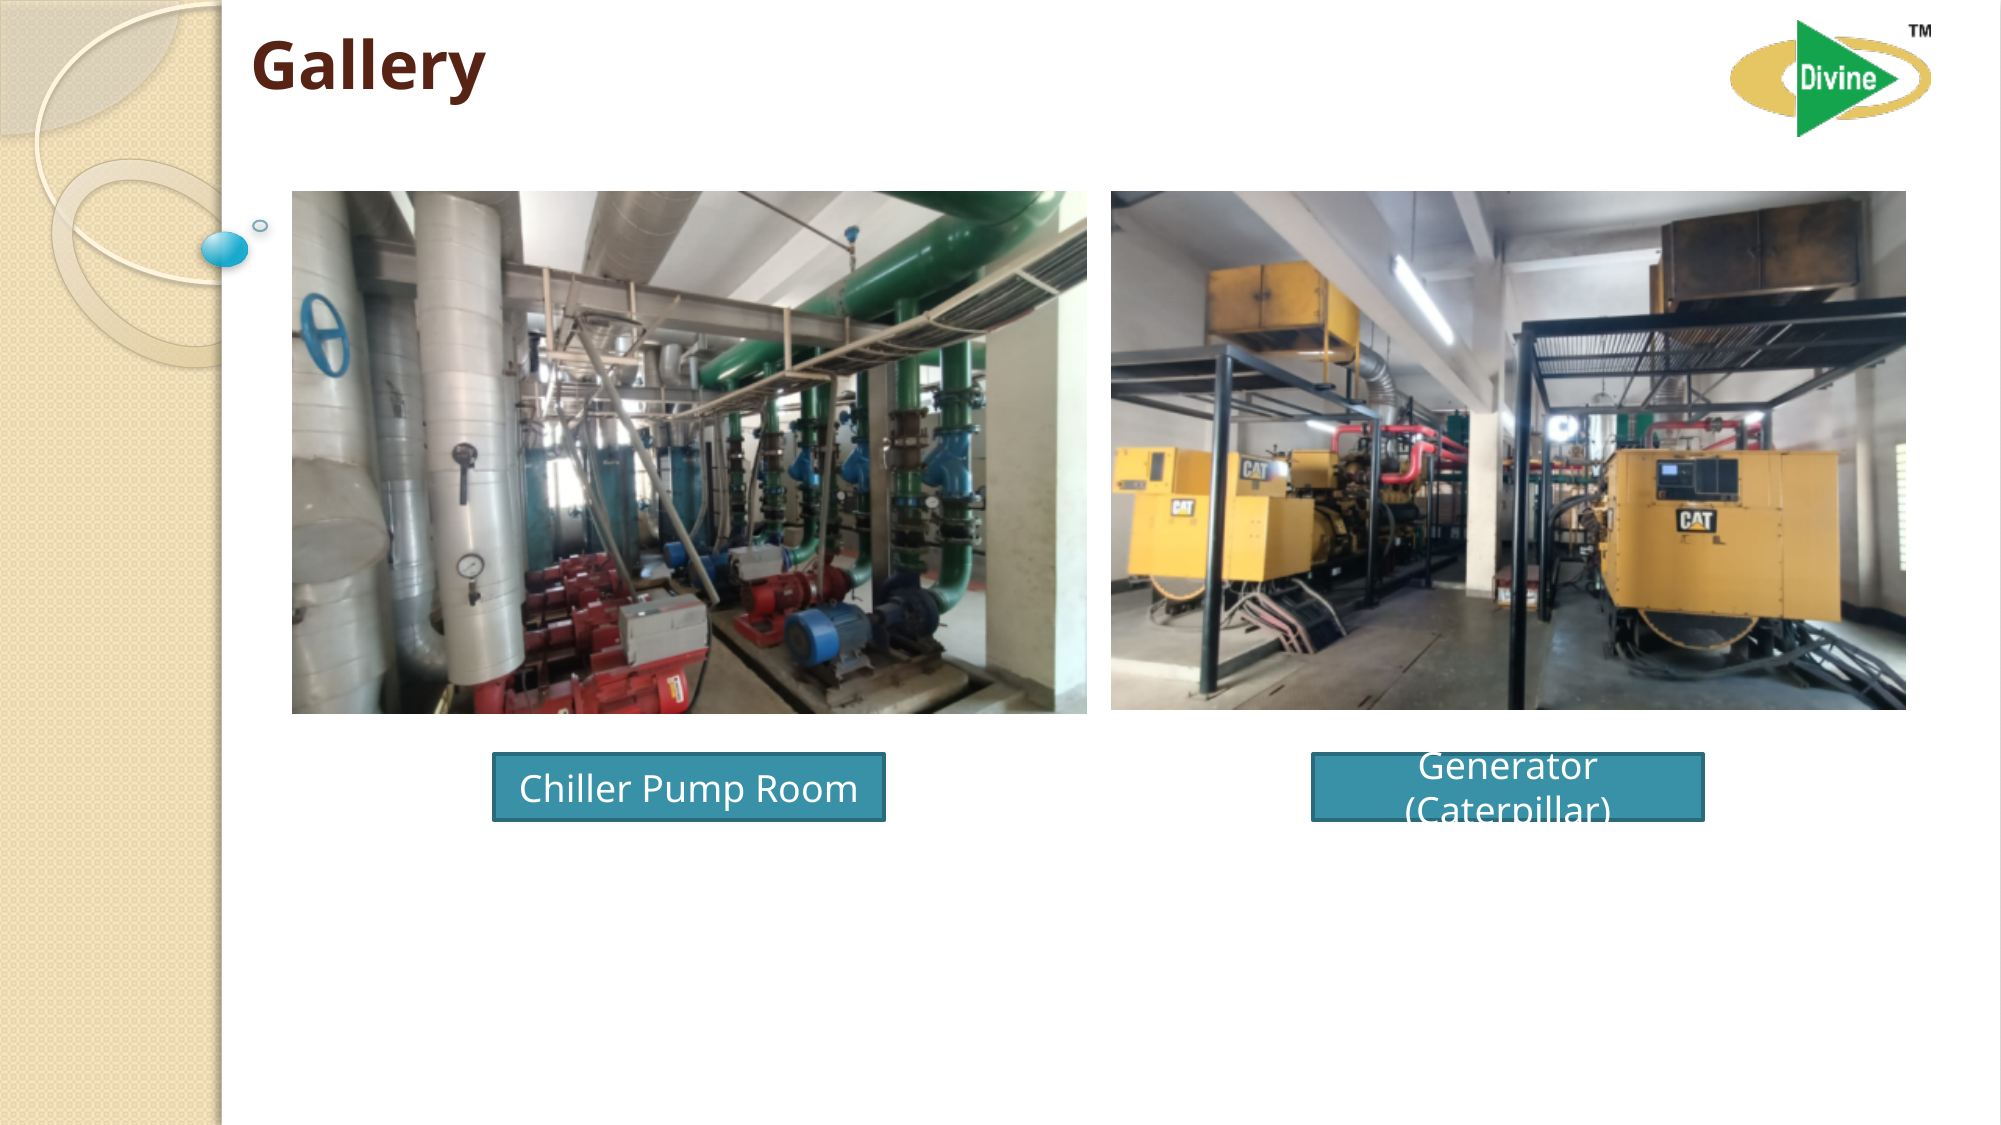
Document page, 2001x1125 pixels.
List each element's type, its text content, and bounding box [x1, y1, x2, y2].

text_box Generator (Caterpillar) [1311, 752, 1705, 822]
picture [291, 190, 1087, 714]
text_box Chiller Pump Room [492, 752, 886, 822]
picture [1730, 20, 1931, 138]
title Gallery [235, 14, 1980, 111]
picture [1110, 190, 1906, 710]
